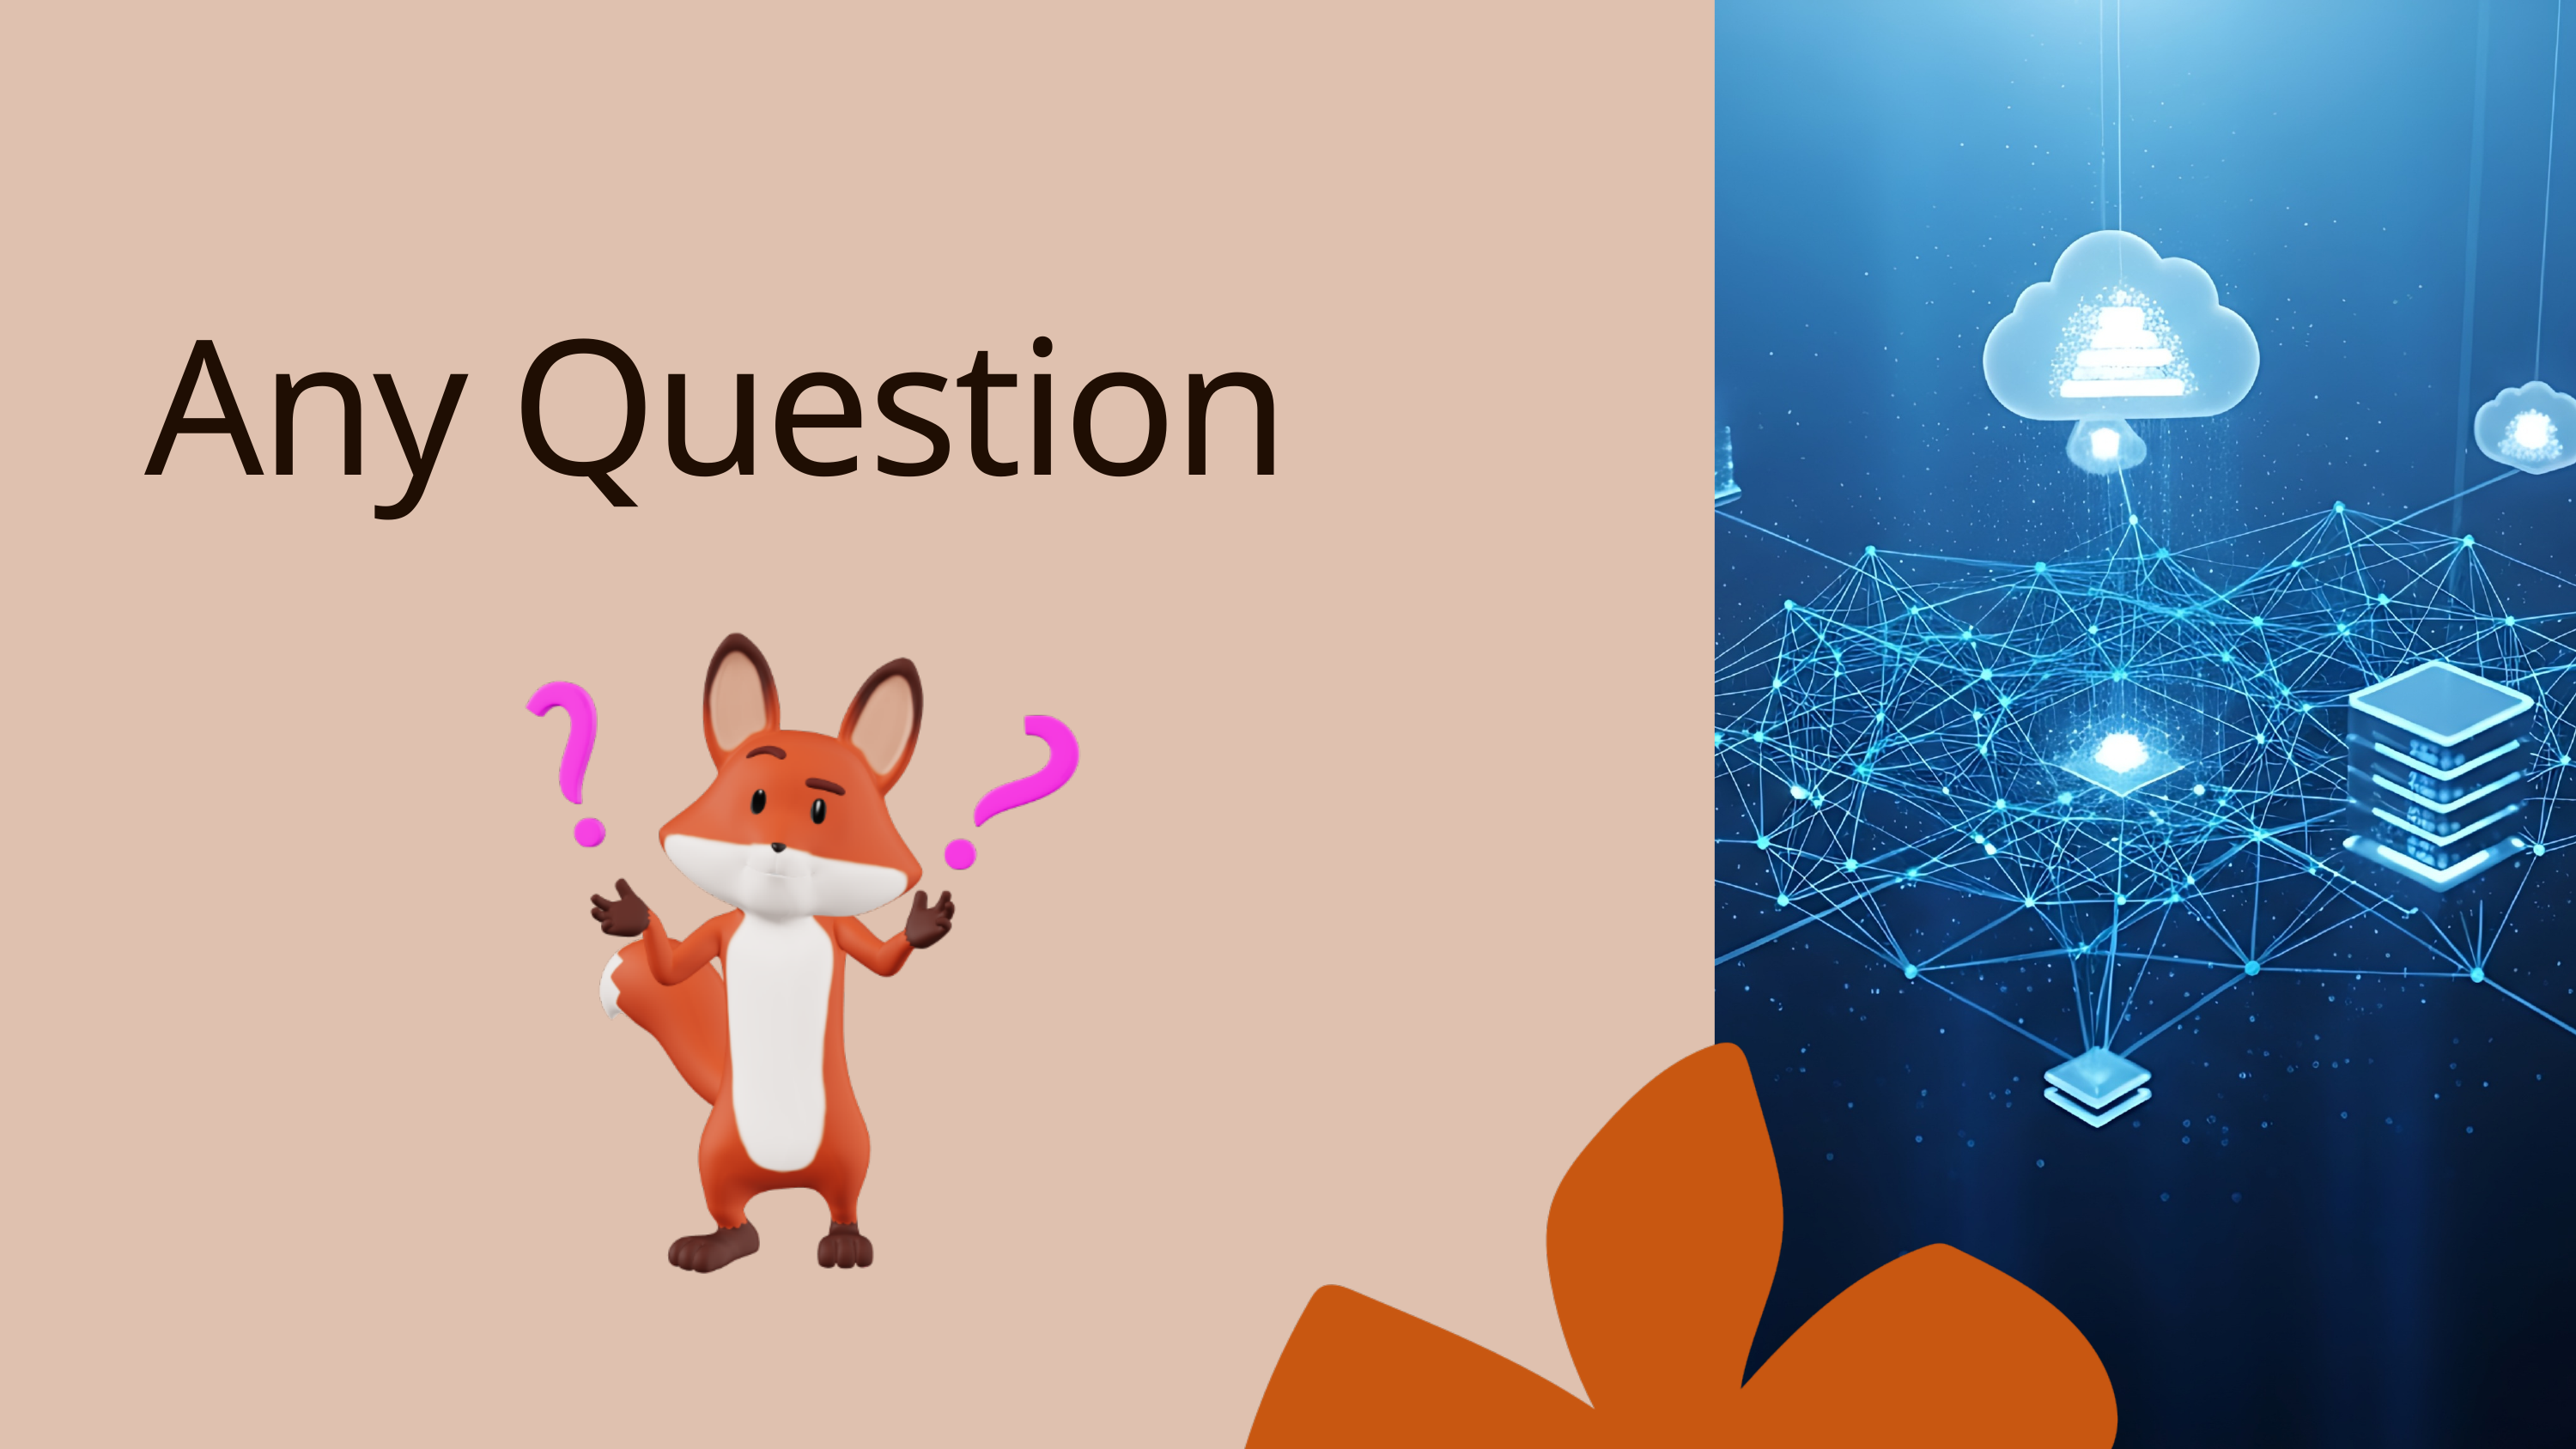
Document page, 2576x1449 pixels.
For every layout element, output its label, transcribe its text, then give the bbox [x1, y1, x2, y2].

text_box Any Question [144, 324, 1521, 512]
text_box [1236, 1041, 1710, 1449]
picture [461, 569, 1145, 1339]
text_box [1714, 0, 2576, 1449]
